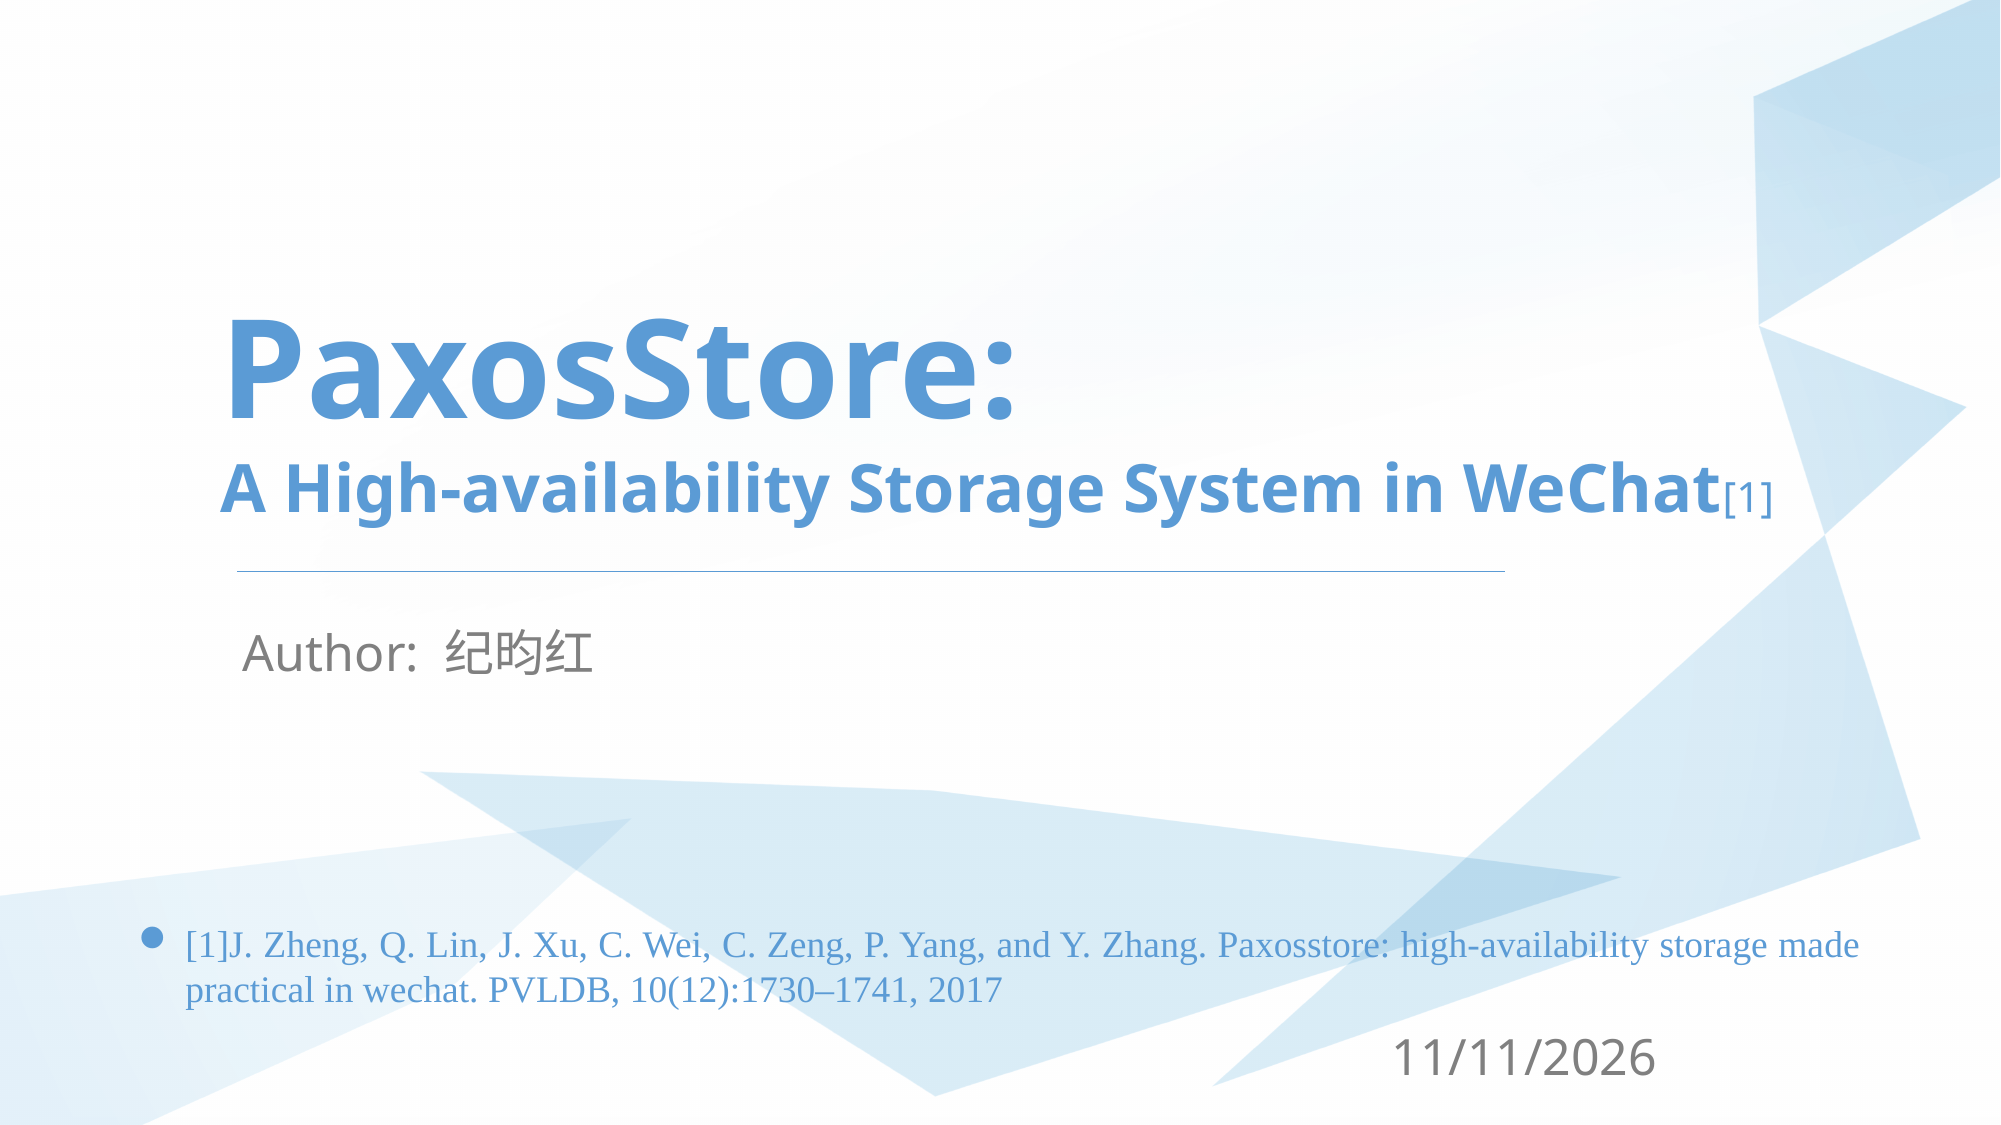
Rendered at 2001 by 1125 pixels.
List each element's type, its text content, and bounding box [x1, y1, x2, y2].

picture [0, 0, 2001, 1125]
text_box [1376, 1017, 1765, 1101]
text_box [1]J. Zheng, Q. Lin, J. Xu, C. Wei, C. Zeng, P. Yang, and Y. Zhang. Paxosstore: high-availability storage made practical in wechat. PVLDB, 10(12):1730–1741, 2017 [123, 912, 1877, 1017]
text_box PaxosStore: A High-availability Storage System in WeChat[1] [205, 273, 1890, 534]
text_box Author: 纪昀红 [228, 613, 741, 689]
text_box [924, 544, 1075, 581]
